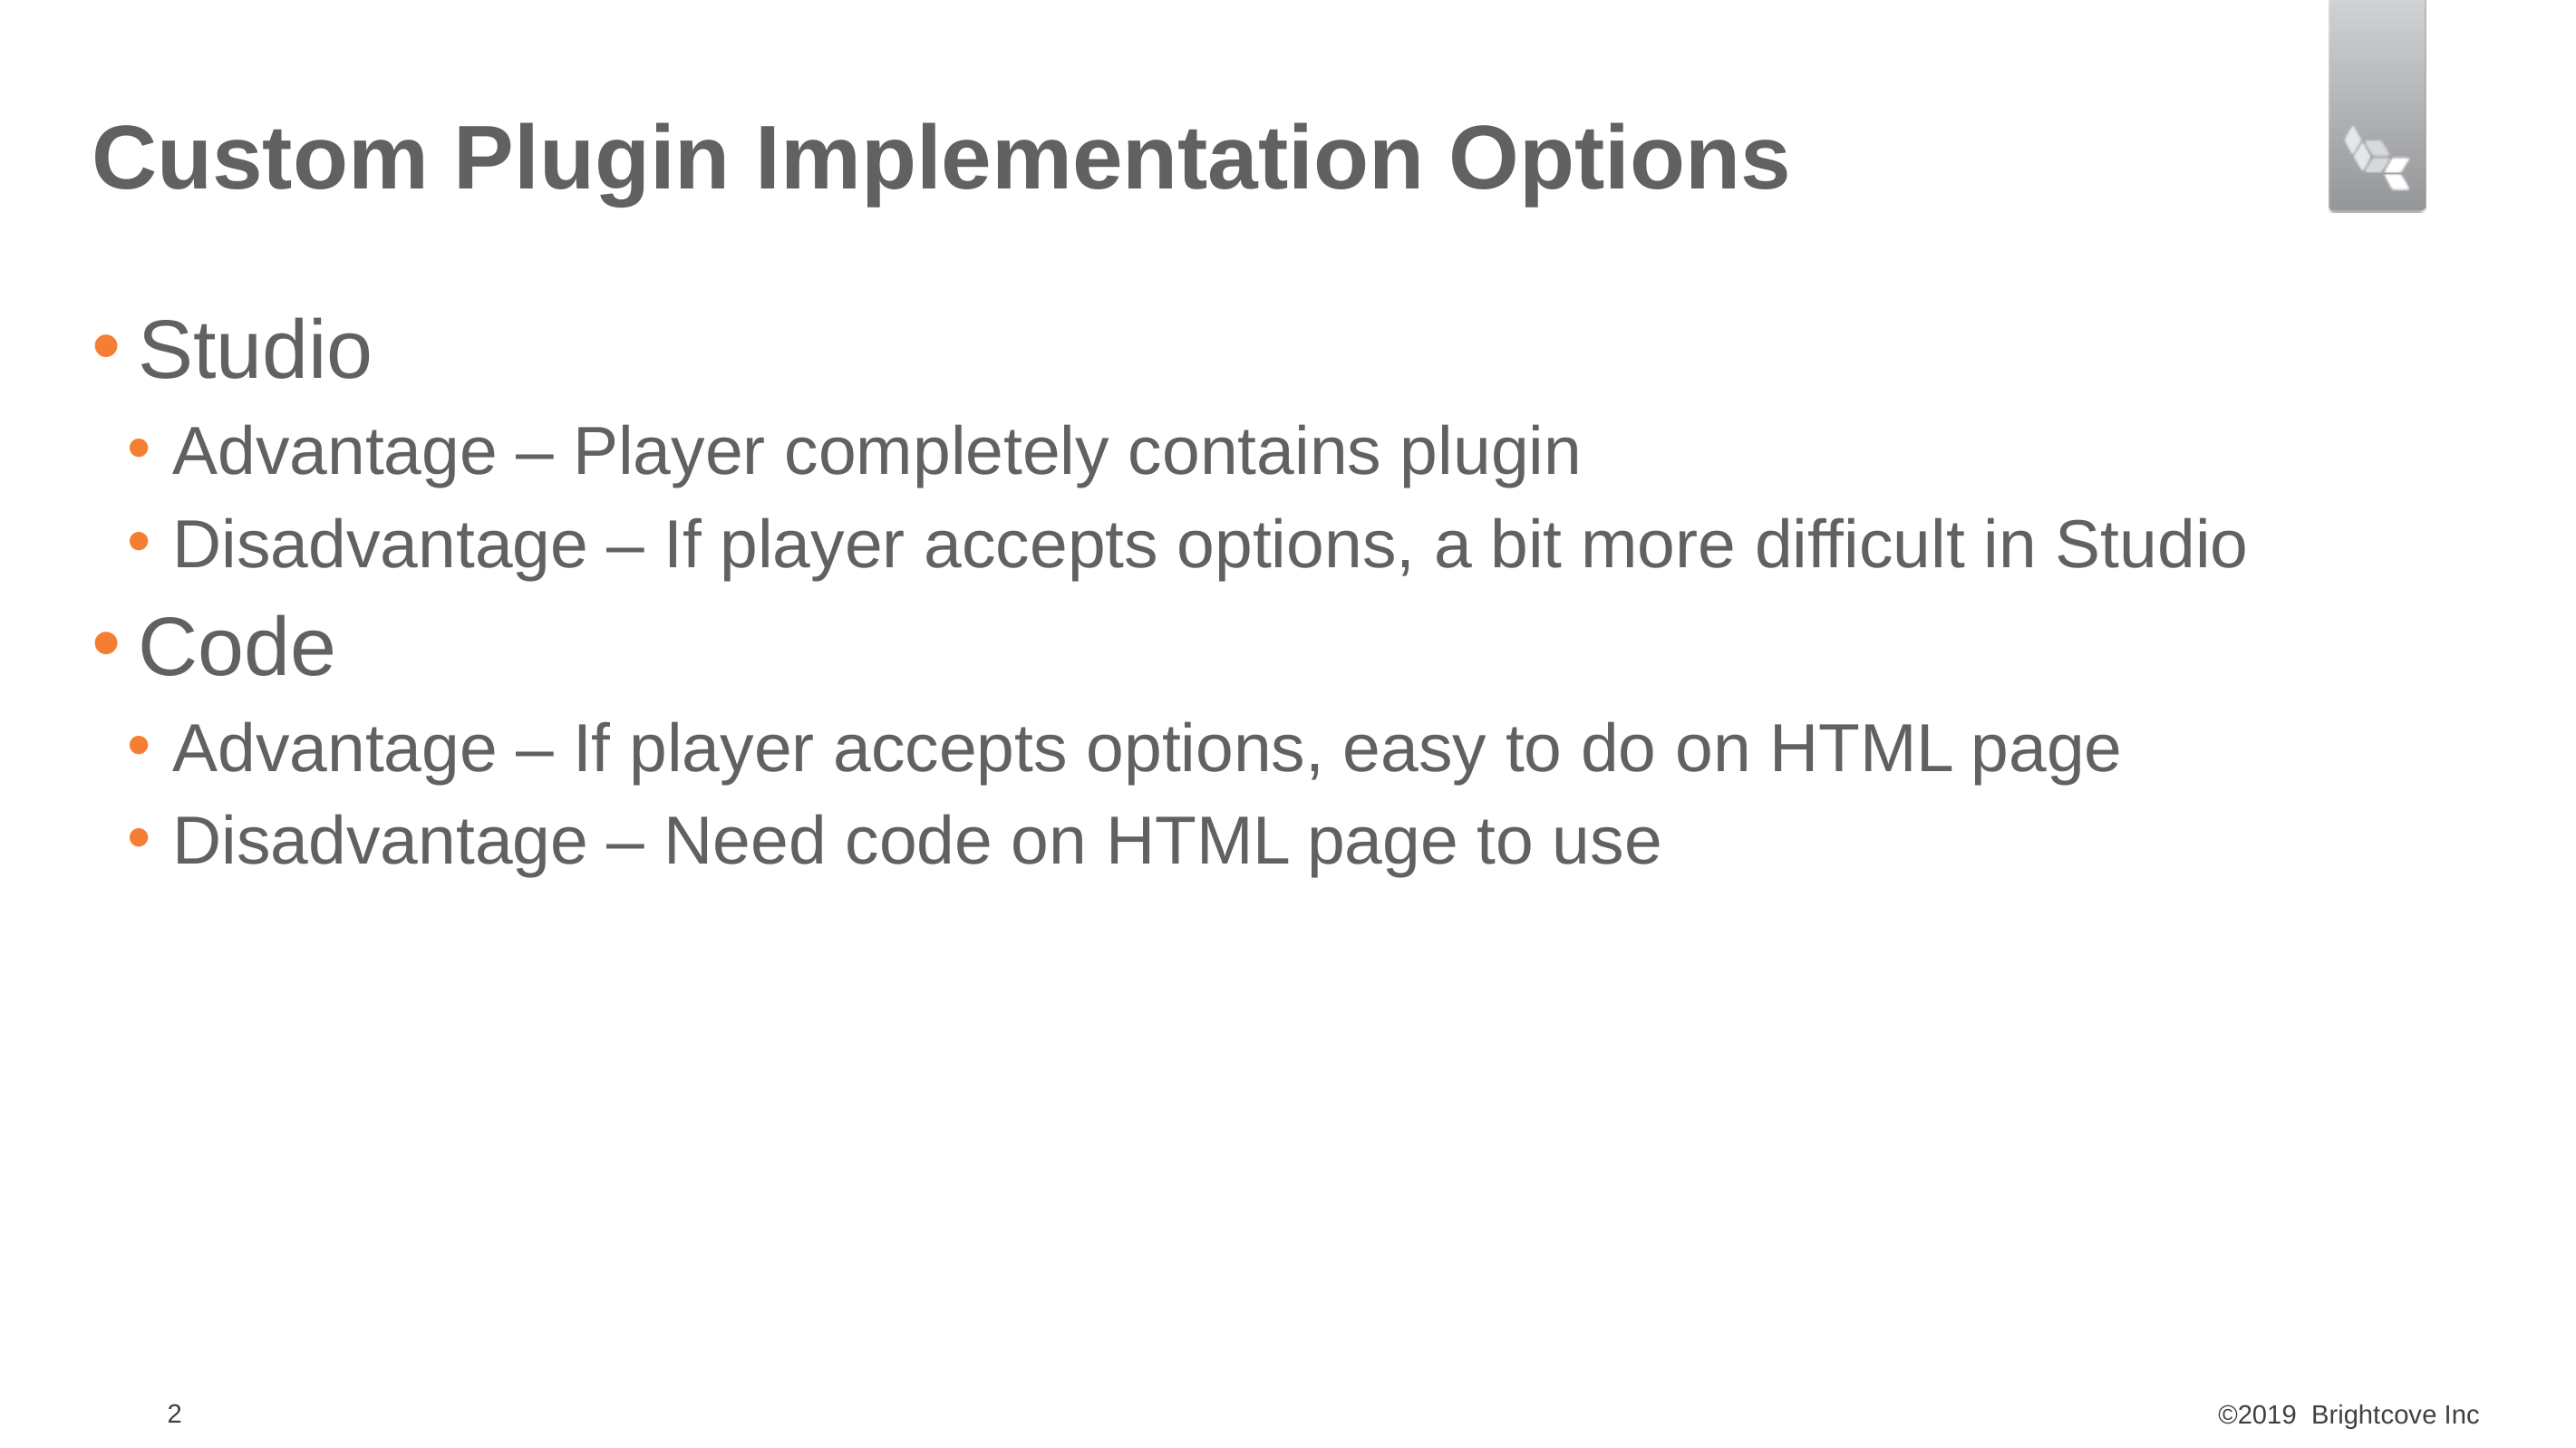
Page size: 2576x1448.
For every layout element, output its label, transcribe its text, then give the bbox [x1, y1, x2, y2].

picture [2329, 0, 2428, 213]
list Studio Advantage – Player completely contains plugin Disadvantage – If player accepts options, a bit more difficult in Studio Code Advantage – If player accepts options, easy to do on HTML page Disadvantage – Need code on HTML page to use [80, 283, 2442, 1303]
slide_number 2 [158, 1390, 189, 1434]
title Custom Plugin Implementation Options [80, 43, 2271, 261]
